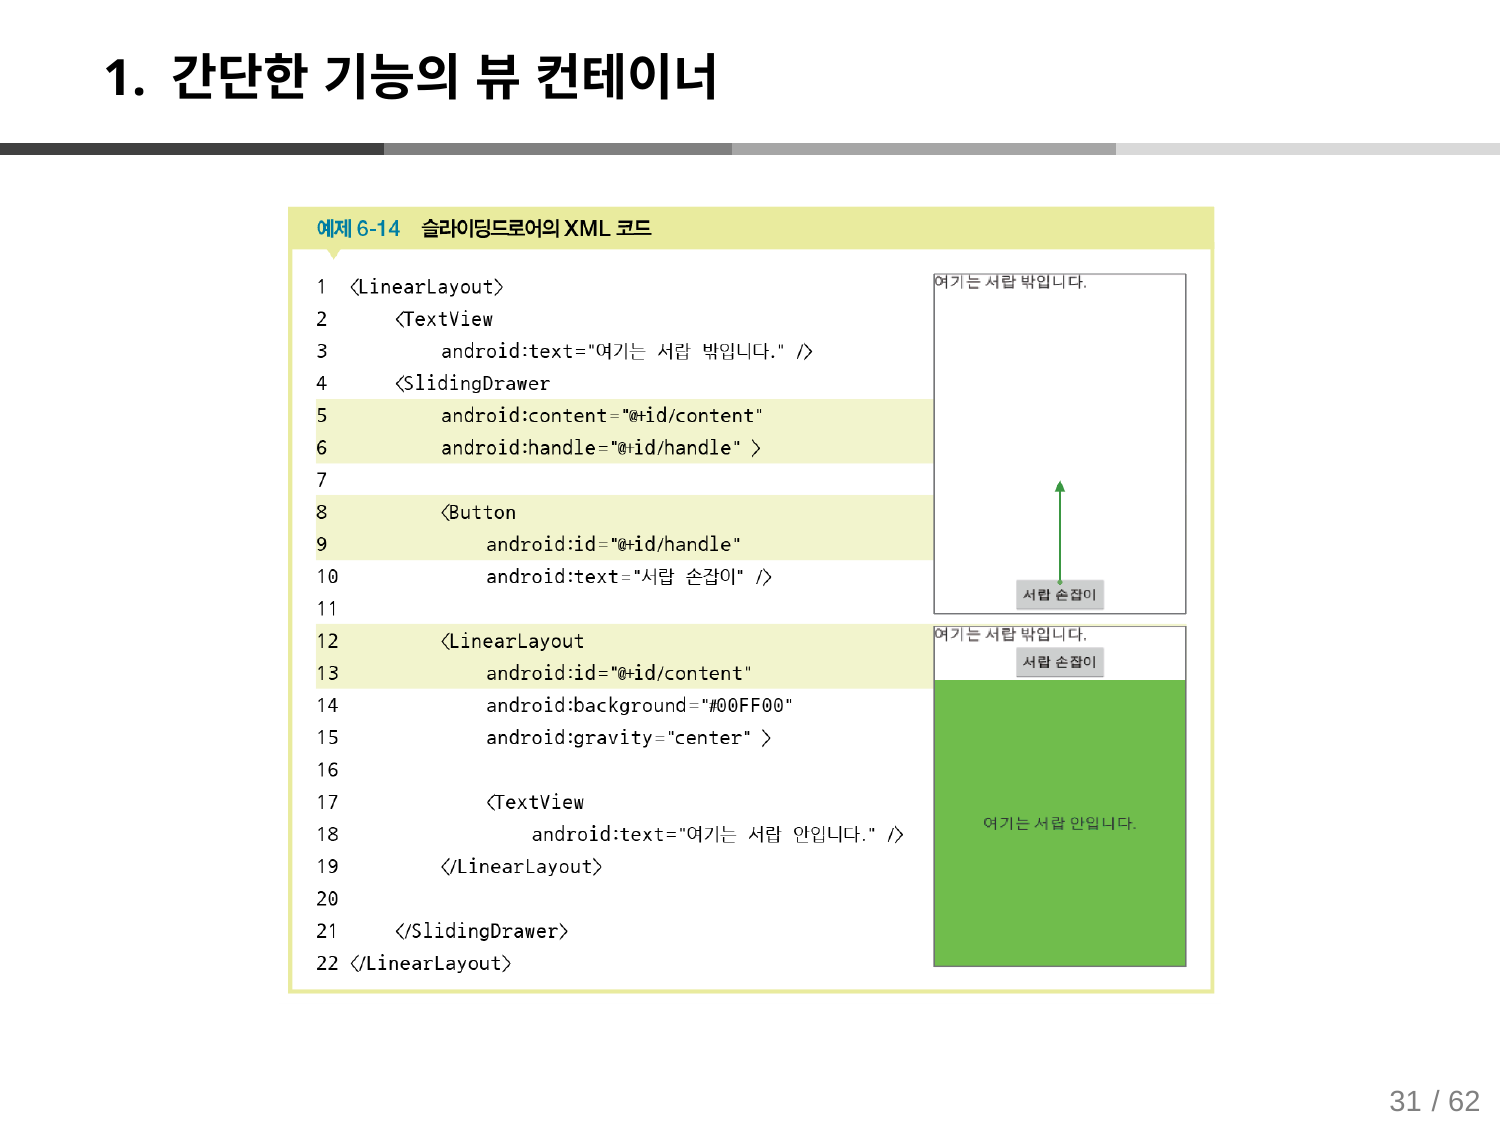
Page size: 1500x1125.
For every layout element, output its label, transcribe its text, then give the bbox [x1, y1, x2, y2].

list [278, 197, 1222, 1004]
title 1. 간단한 기능의 뷰 컨테이너 [88, 30, 1211, 121]
